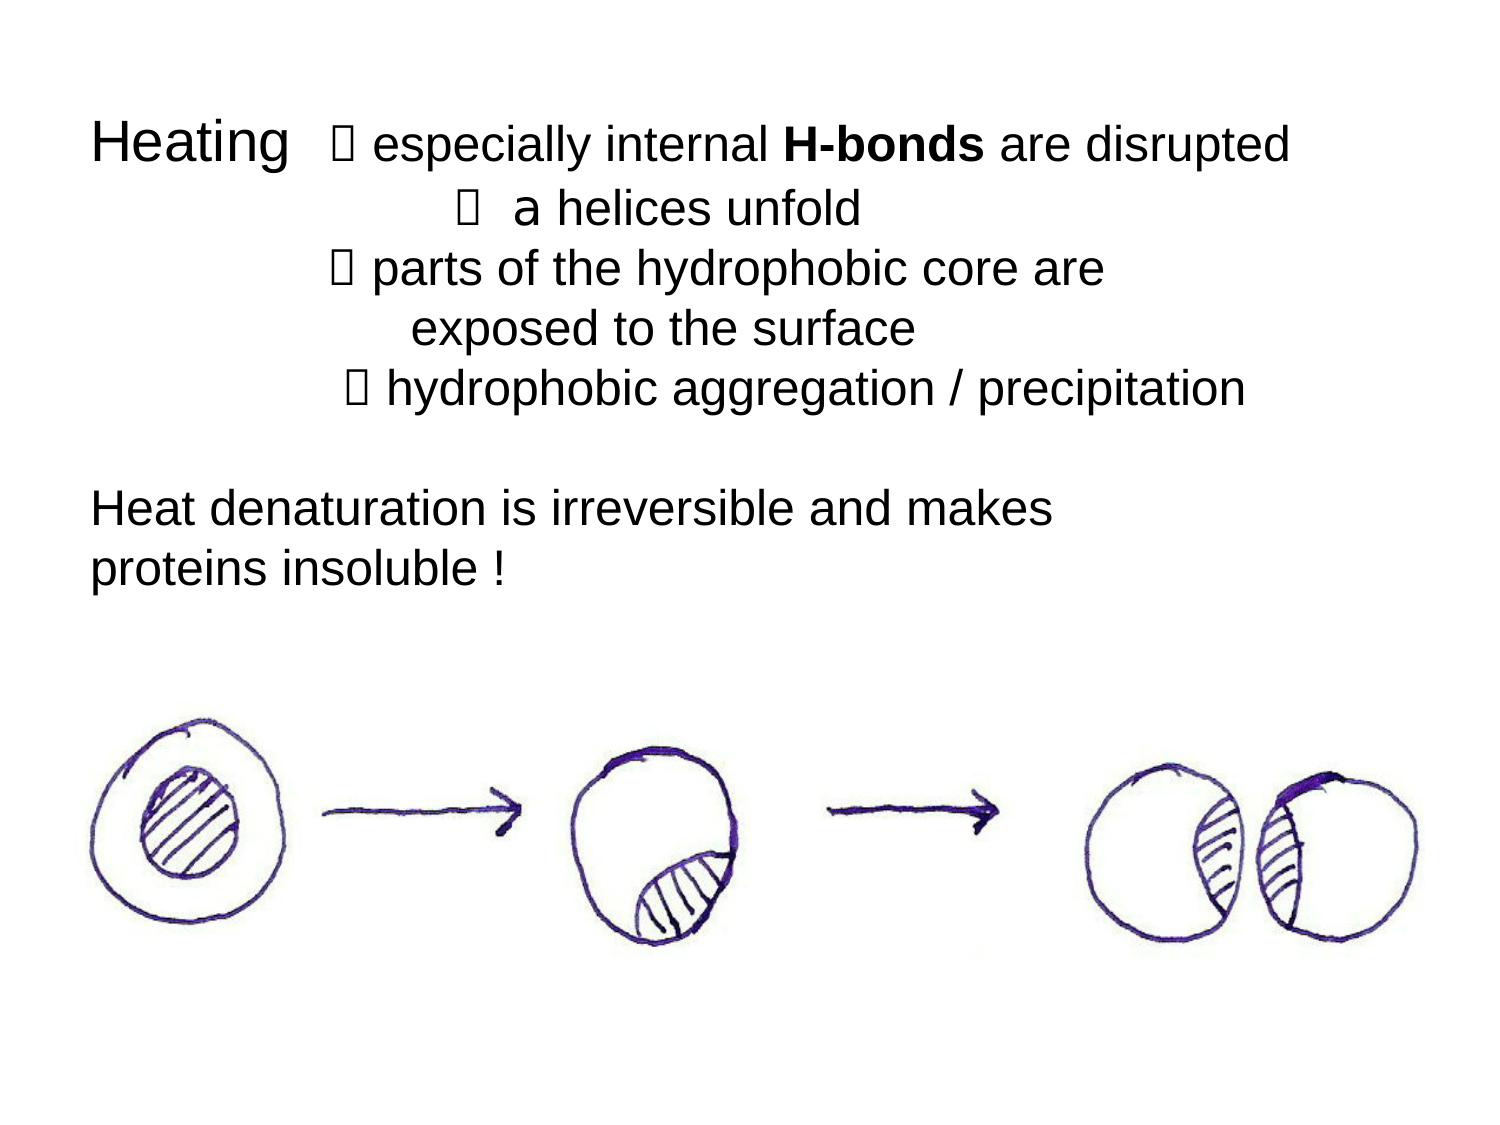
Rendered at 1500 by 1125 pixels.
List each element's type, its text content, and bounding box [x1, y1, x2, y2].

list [74, 644, 1426, 1006]
title Heating  especially internal H-bonds are disrupted  a helices unfold  parts of the hydrophobic core are exposed to the surface  hydrophobic aggregation / precipitation Heat denaturation is irreversible and makes proteins insoluble ! [75, 45, 1425, 644]
